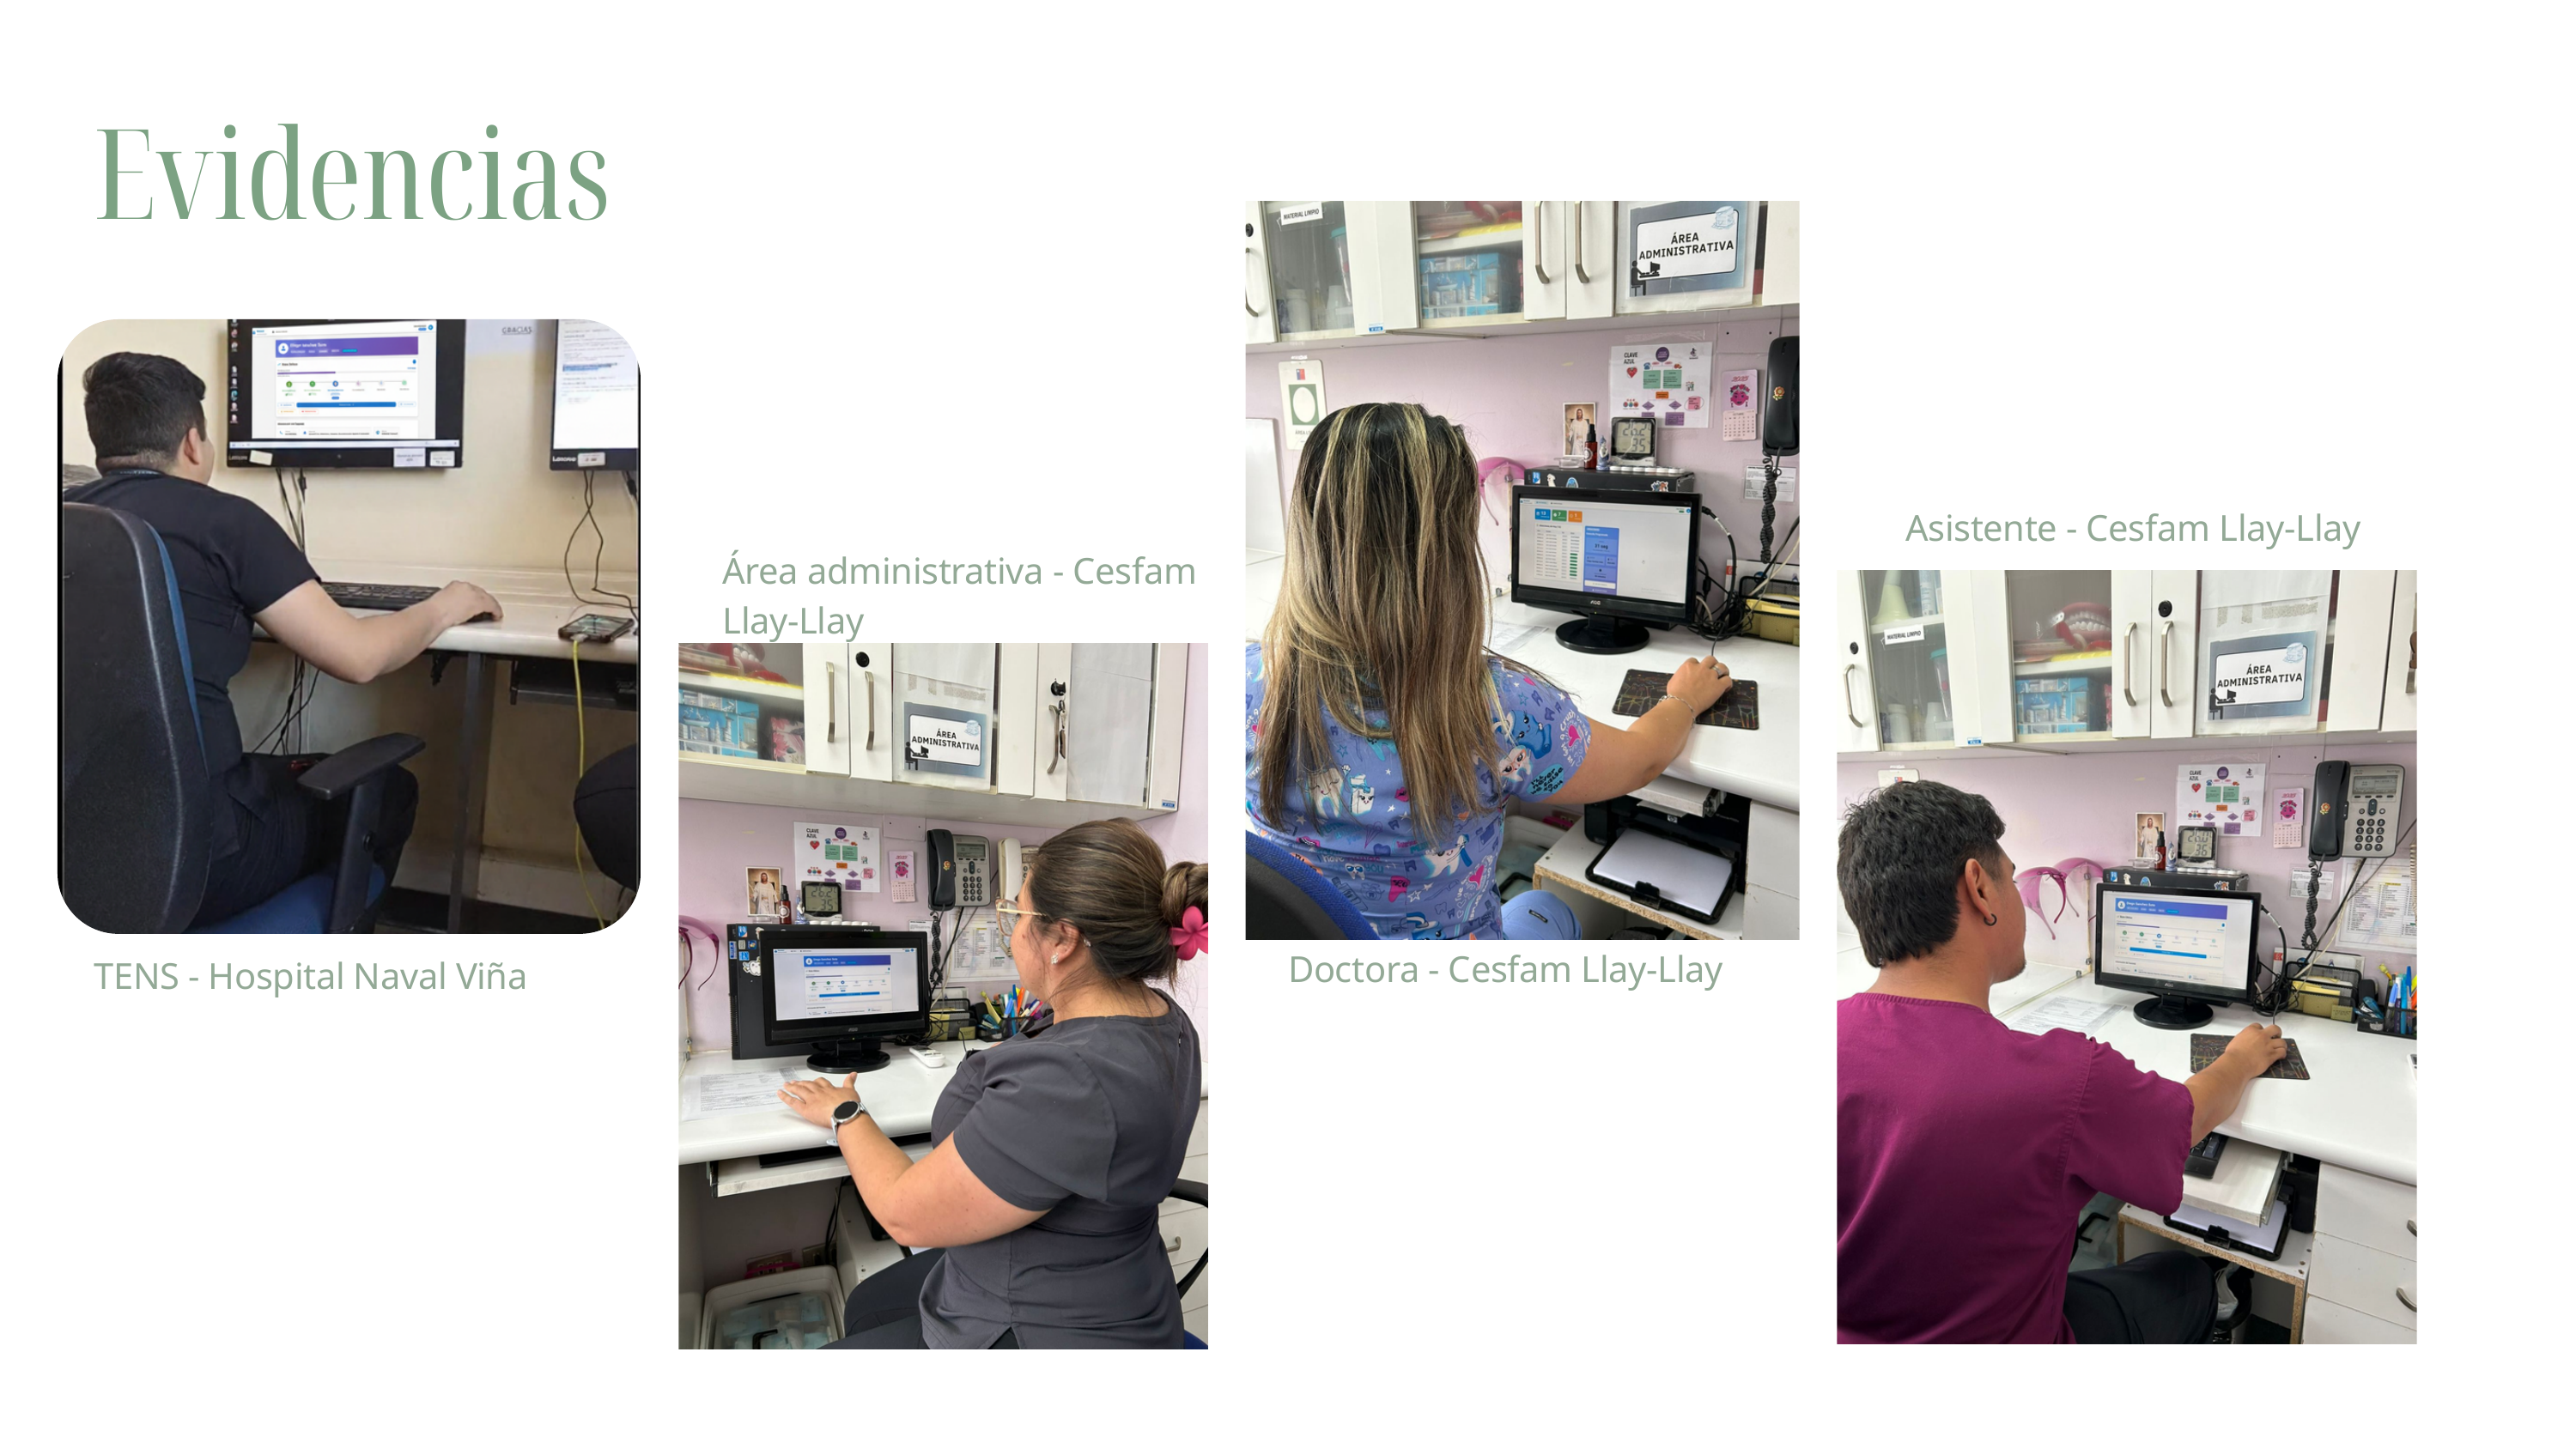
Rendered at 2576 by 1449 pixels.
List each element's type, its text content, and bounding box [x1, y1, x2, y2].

text_box Doctora - Cesfam Llay-Llay [1288, 939, 1774, 991]
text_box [57, 318, 641, 935]
text_box Área administrativa - Cesfam Llay-Llay [722, 541, 1208, 641]
text_box [678, 643, 1208, 1350]
text_box TENS - Hospital Naval Viña [94, 946, 580, 997]
text_box [1837, 570, 2417, 1344]
text_box Evidencias [94, 94, 2323, 245]
text_box [1245, 245, 1800, 940]
text_box Asistente - Cesfam Llay-Llay [1905, 498, 2391, 549]
